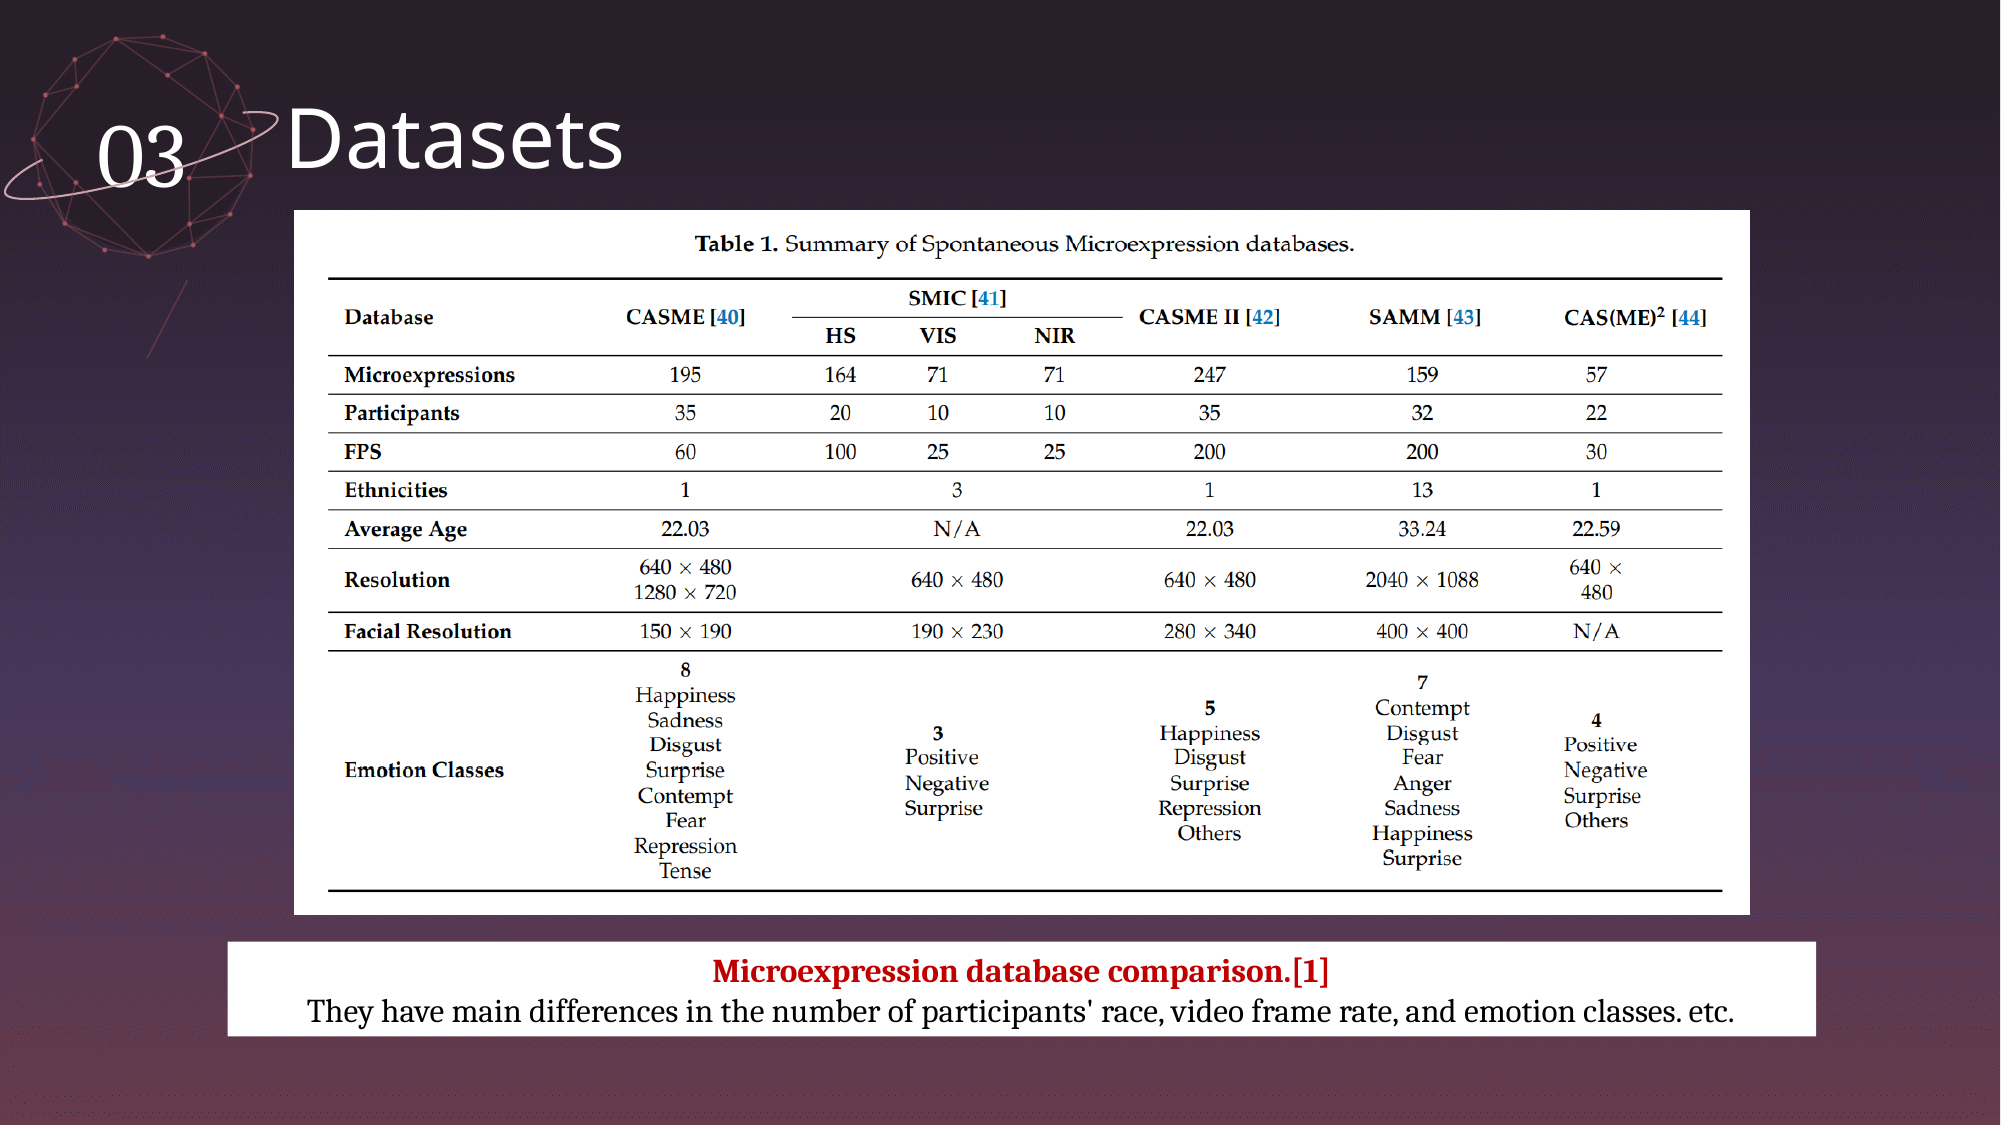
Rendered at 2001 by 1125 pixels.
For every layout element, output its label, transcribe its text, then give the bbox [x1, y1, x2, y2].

text_box Microexpression database comparison.[1] They have main differences in the number of participants' race, video frame rate, and emotion classes. etc. [227, 941, 1817, 1037]
picture [0, 0, 2001, 1125]
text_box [0, 0, 335, 363]
text_box [339, 84, 701, 200]
text_box Datasets [339, 77, 693, 193]
